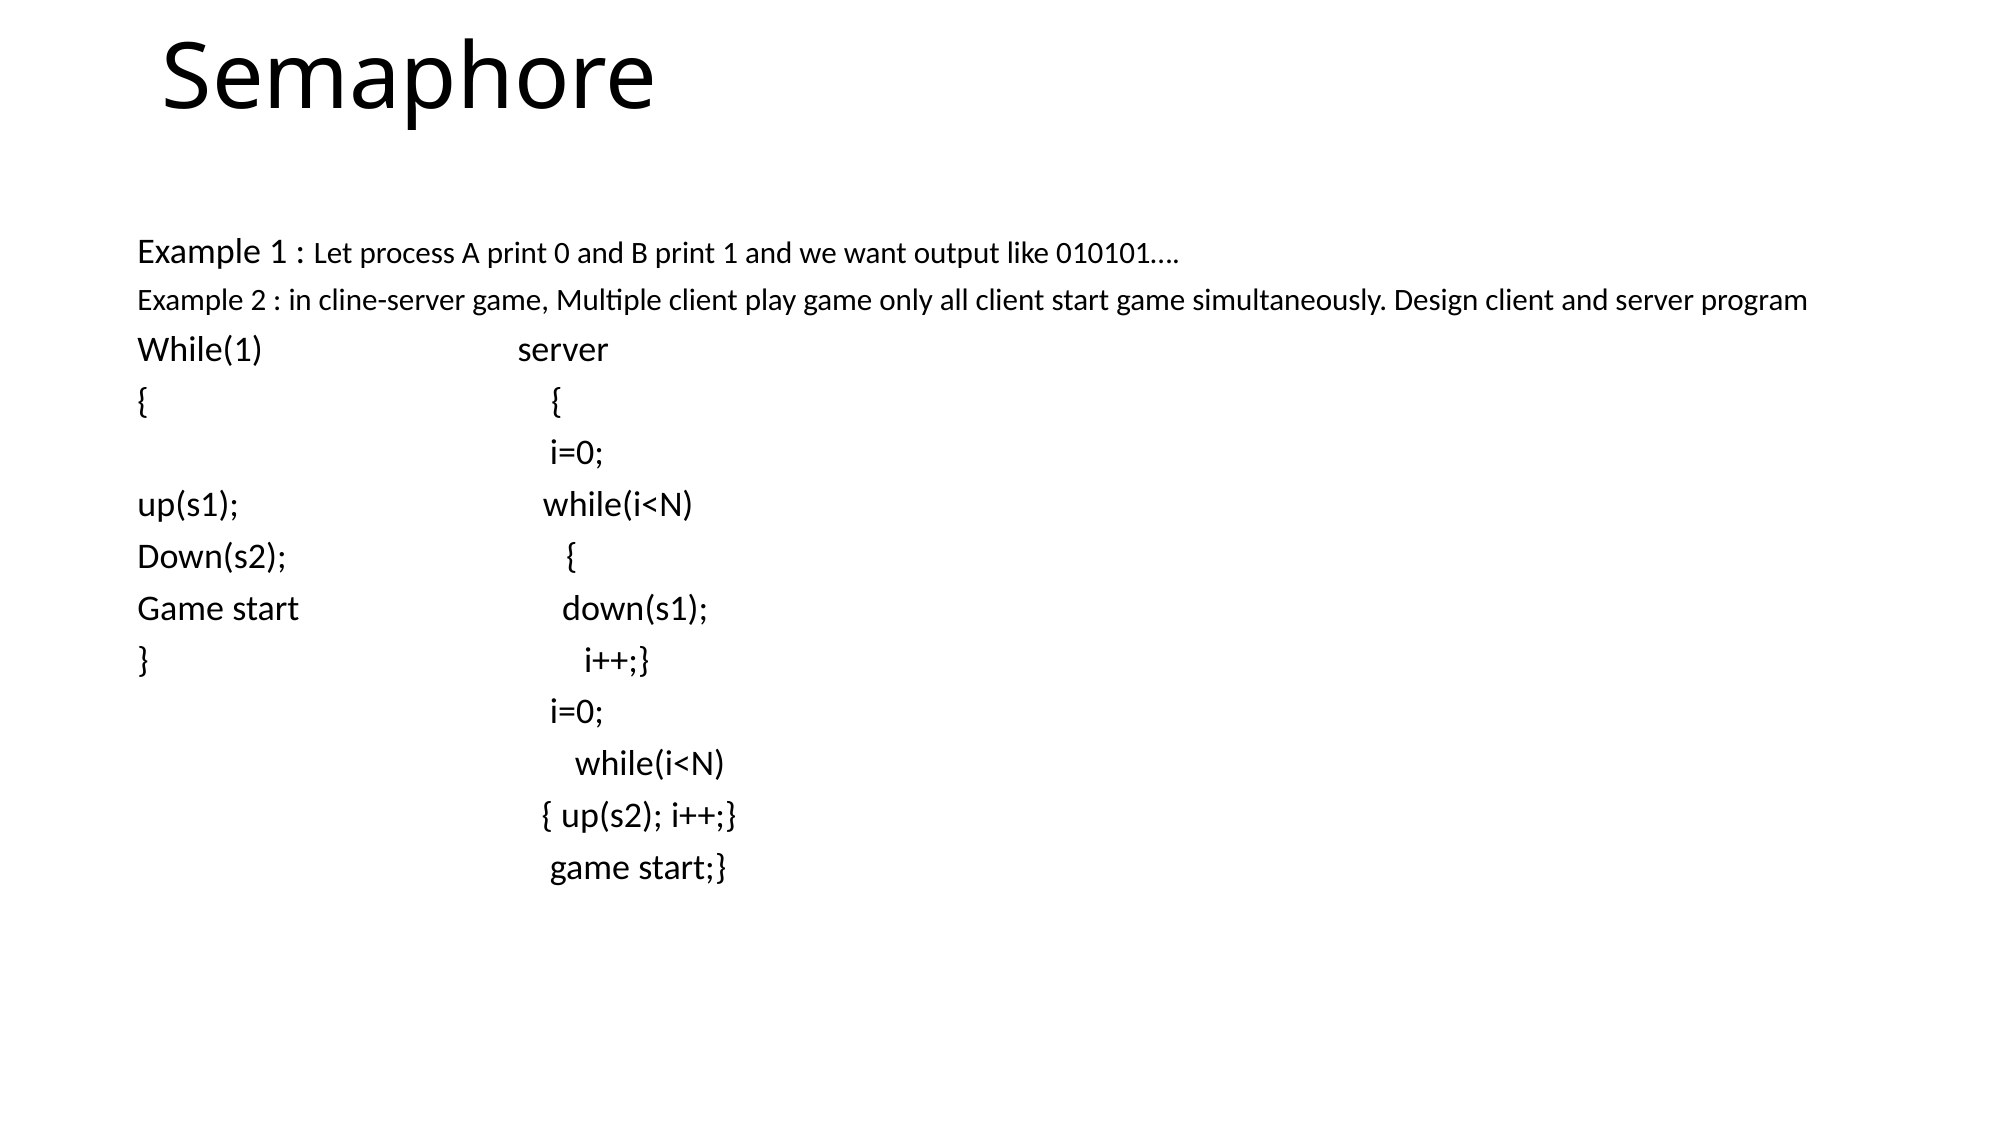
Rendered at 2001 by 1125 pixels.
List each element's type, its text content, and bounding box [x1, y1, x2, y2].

list Example 1 : Let process A print 0 and B print 1 and we want output like 010101…. Example 2 : in cline-server game, Multiple client play game only all client start game simultaneously. Design client and server program While(1) server { { i=0; up(s1); while(i<N) Down(s2); { Game start down(s1); } i++;} i=0; while(i<N) { up(s2); i++;} game start;} [122, 224, 1848, 939]
title Semaphore [146, 0, 1872, 188]
